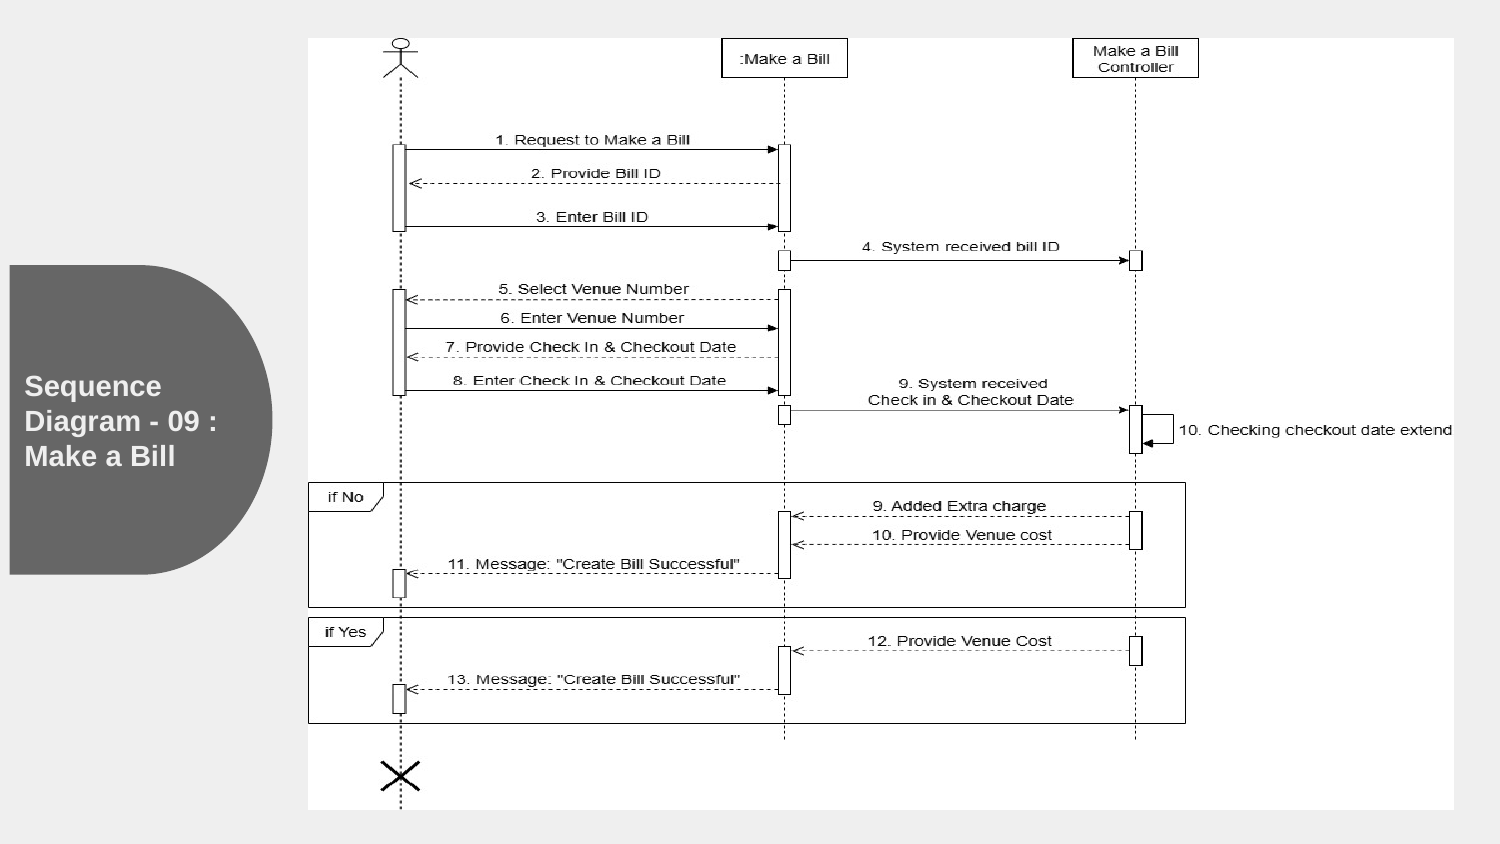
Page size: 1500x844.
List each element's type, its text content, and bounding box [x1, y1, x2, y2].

text_box Sequence Diagram - 09 : Make a Bill [7, 263, 275, 577]
picture [308, 38, 1455, 811]
